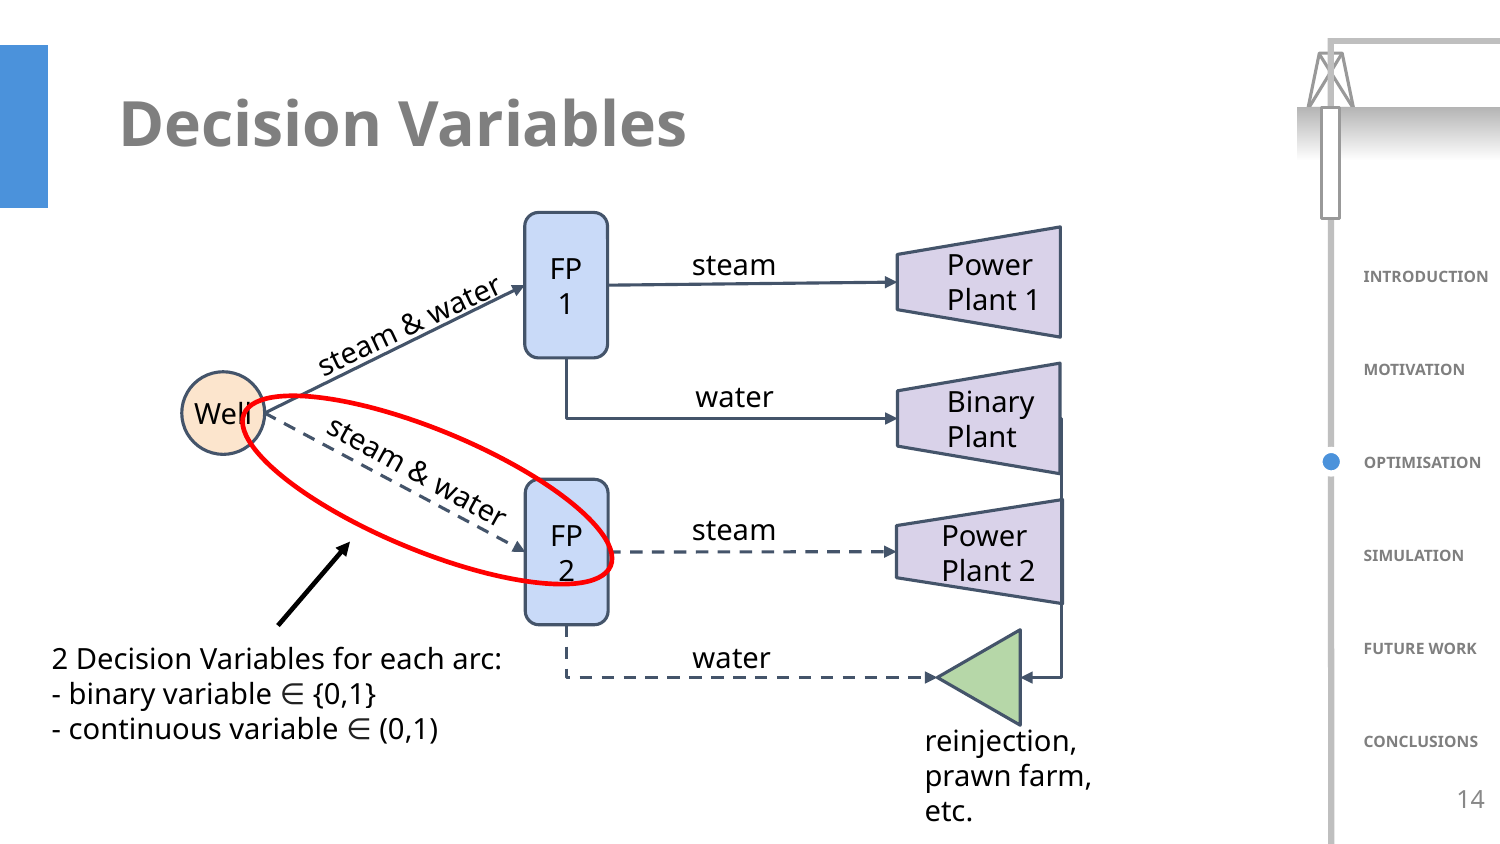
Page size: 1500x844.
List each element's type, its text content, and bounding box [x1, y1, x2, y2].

slide_number 14 [1162, 778, 1500, 824]
text_box [1319, 449, 1344, 474]
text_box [277, 541, 351, 626]
text_box 2 Decision Variables for each arc: - binary variable ∈ {0,1} - continuous variable ∈ (0,1) [36, 625, 520, 844]
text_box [181, 212, 1132, 827]
title Decision Variables [103, 45, 1397, 209]
